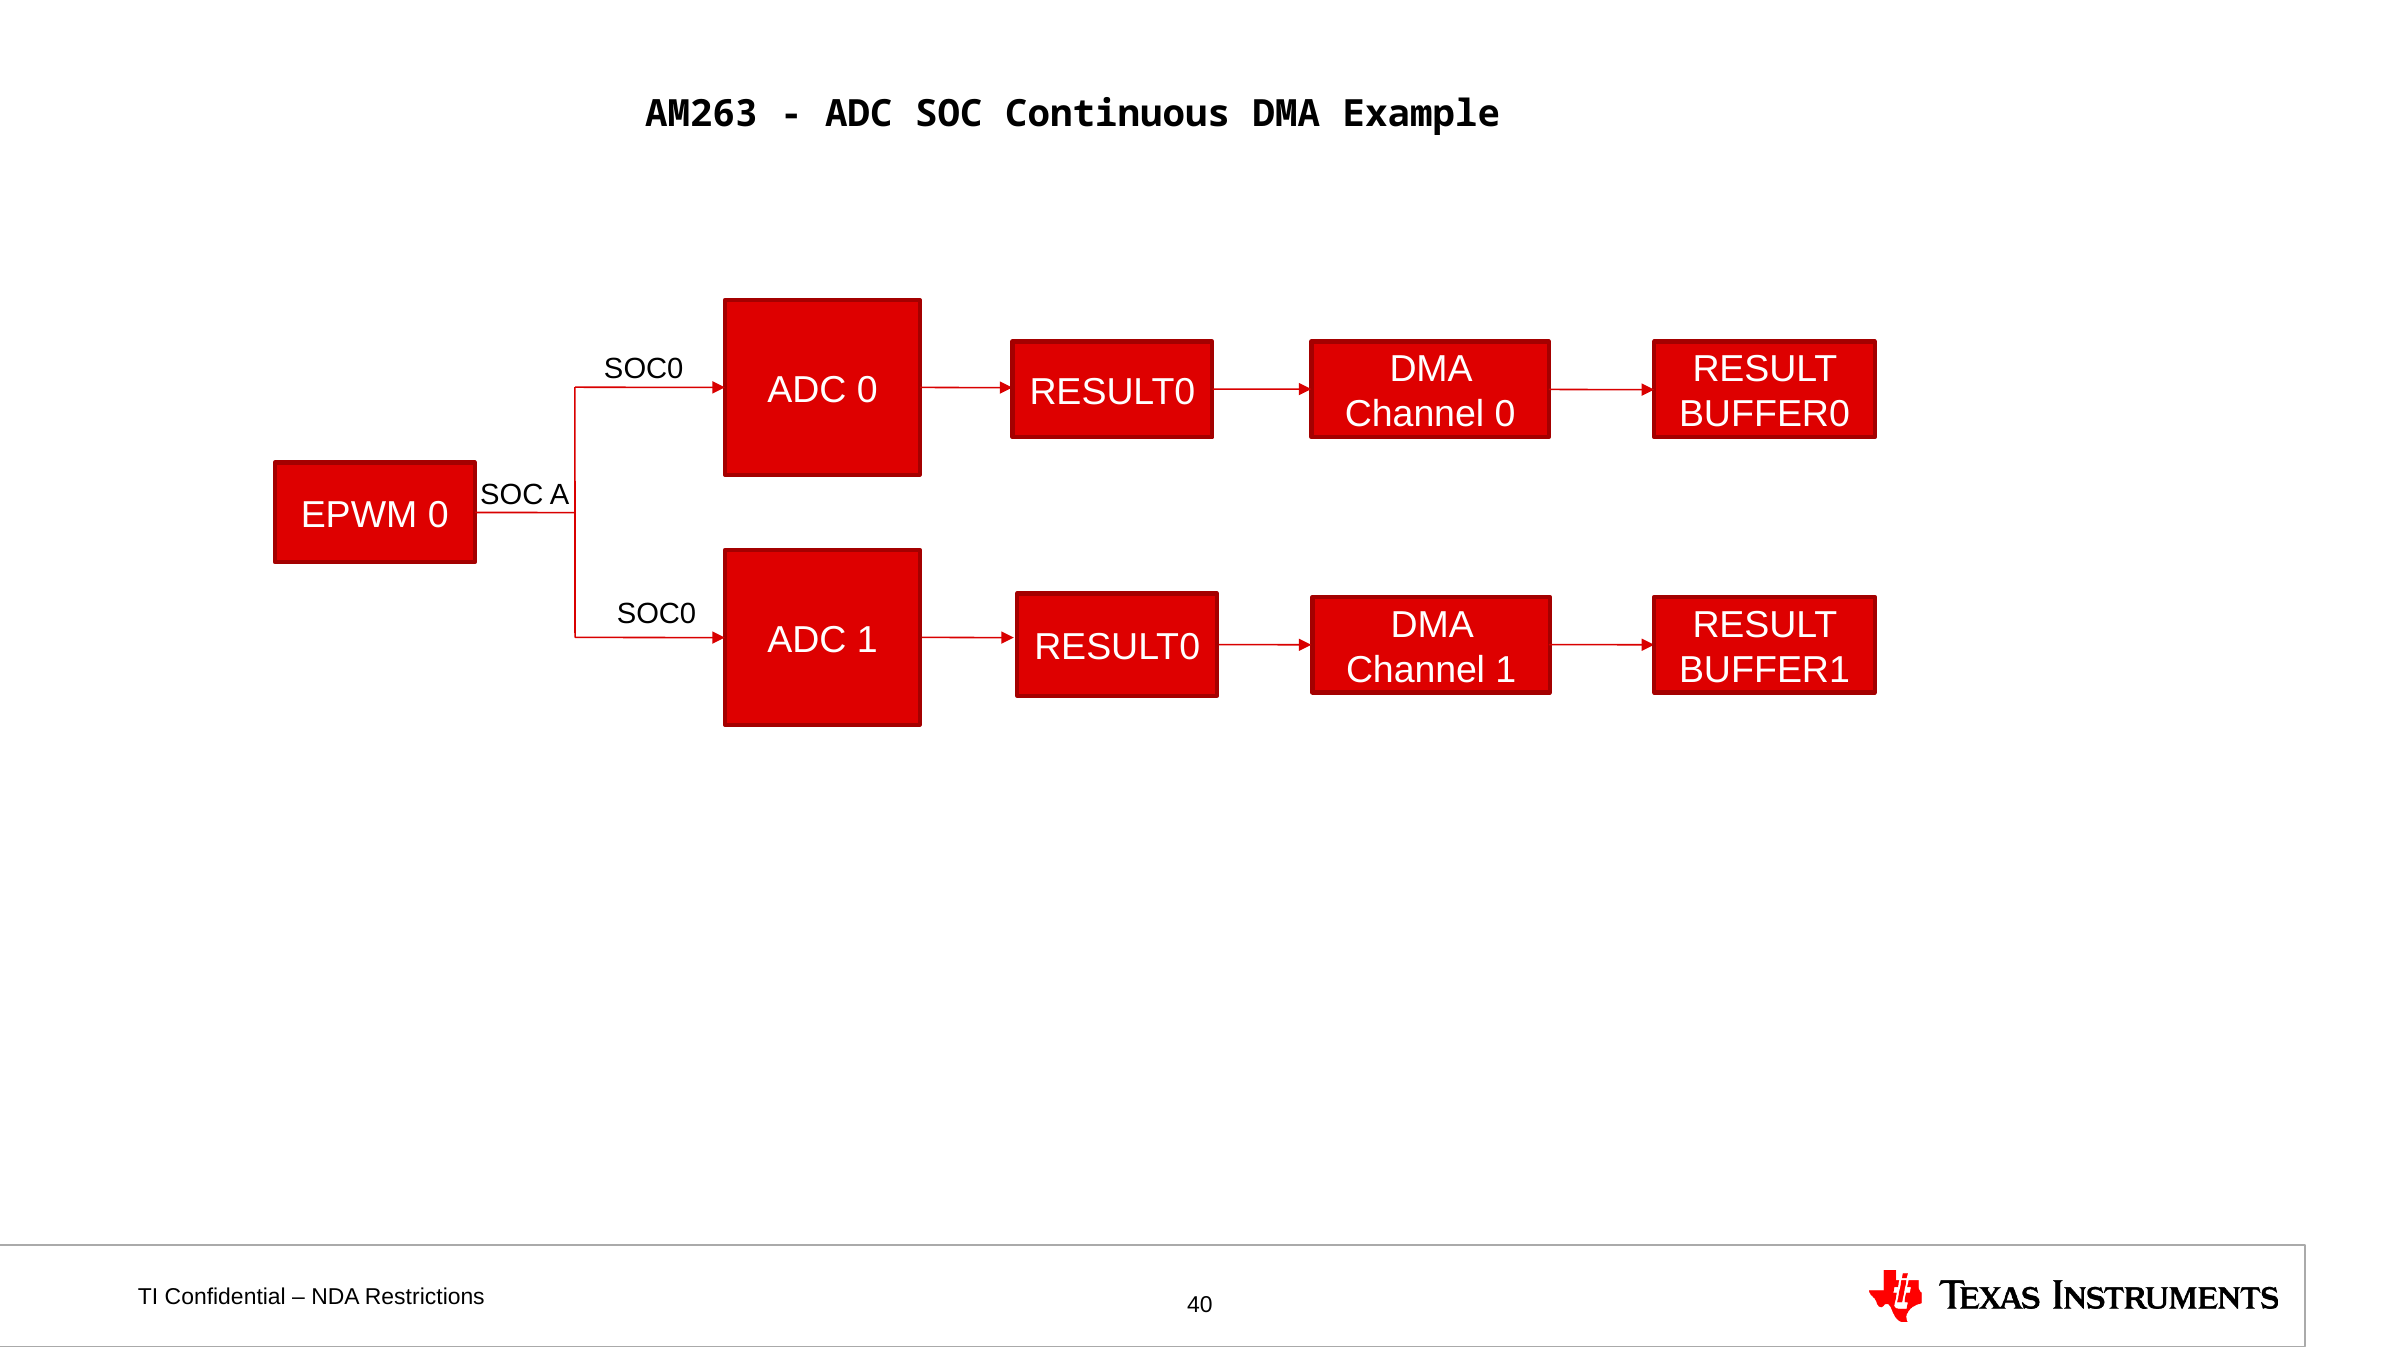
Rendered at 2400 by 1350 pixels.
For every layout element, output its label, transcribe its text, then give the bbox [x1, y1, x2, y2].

text_box [920, 381, 1010, 394]
text_box [1212, 382, 1312, 396]
text_box SOC0 [580, 388, 699, 392]
text_box EPWM 0 [273, 460, 477, 564]
text_box RESULT0 [1015, 591, 1219, 698]
text_box DMA Channel 0 [1309, 339, 1551, 439]
text_box DMA Channel 1 [1310, 595, 1552, 695]
text_box SOC A [465, 468, 585, 518]
text_box 40 [919, 1279, 1480, 1320]
text_box RESULT BUFFER1 [1652, 595, 1877, 695]
text_box AM263 - ADC SOC Continuous DMA Example [630, 82, 1515, 142]
text_box ADC 0 [723, 298, 922, 477]
text_box [1548, 638, 1652, 651]
text_box ADC 1 [723, 548, 922, 727]
text_box RESULT BUFFER0 [1652, 339, 1877, 439]
text_box [1548, 383, 1655, 396]
text_box [921, 631, 1014, 644]
text_box SOC0 [593, 587, 712, 636]
text_box [575, 631, 725, 644]
text_box [575, 381, 725, 394]
text_box RESULT0 [1010, 339, 1214, 439]
picture [1869, 1270, 2278, 1322]
text_box [1218, 638, 1312, 651]
text_box SOC0 [580, 341, 699, 386]
